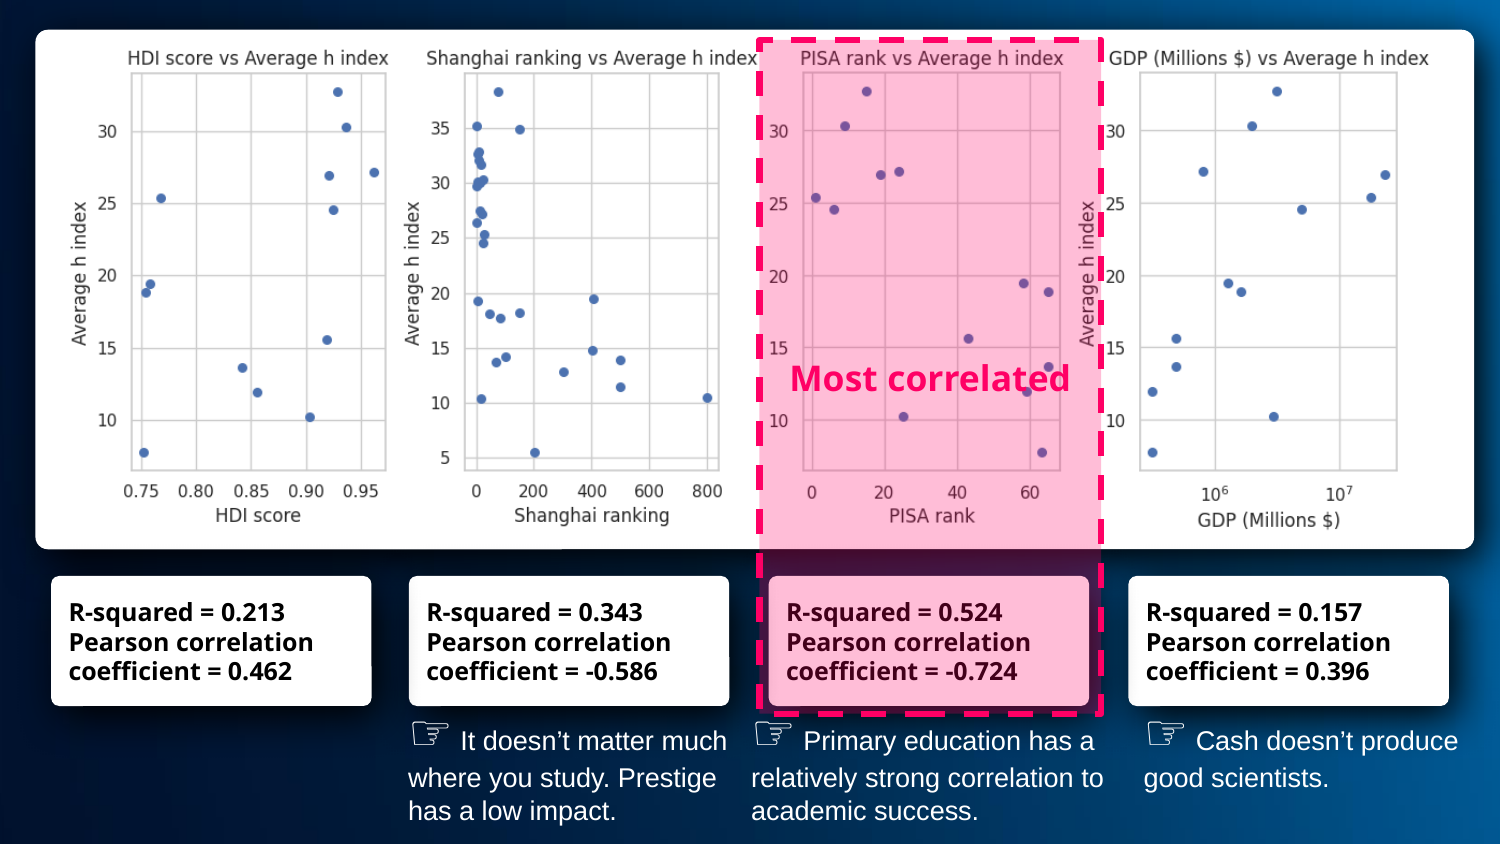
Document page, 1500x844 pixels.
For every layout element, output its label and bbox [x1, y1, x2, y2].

text_box [60, 39, 1440, 542]
picture [0, 0, 1500, 844]
